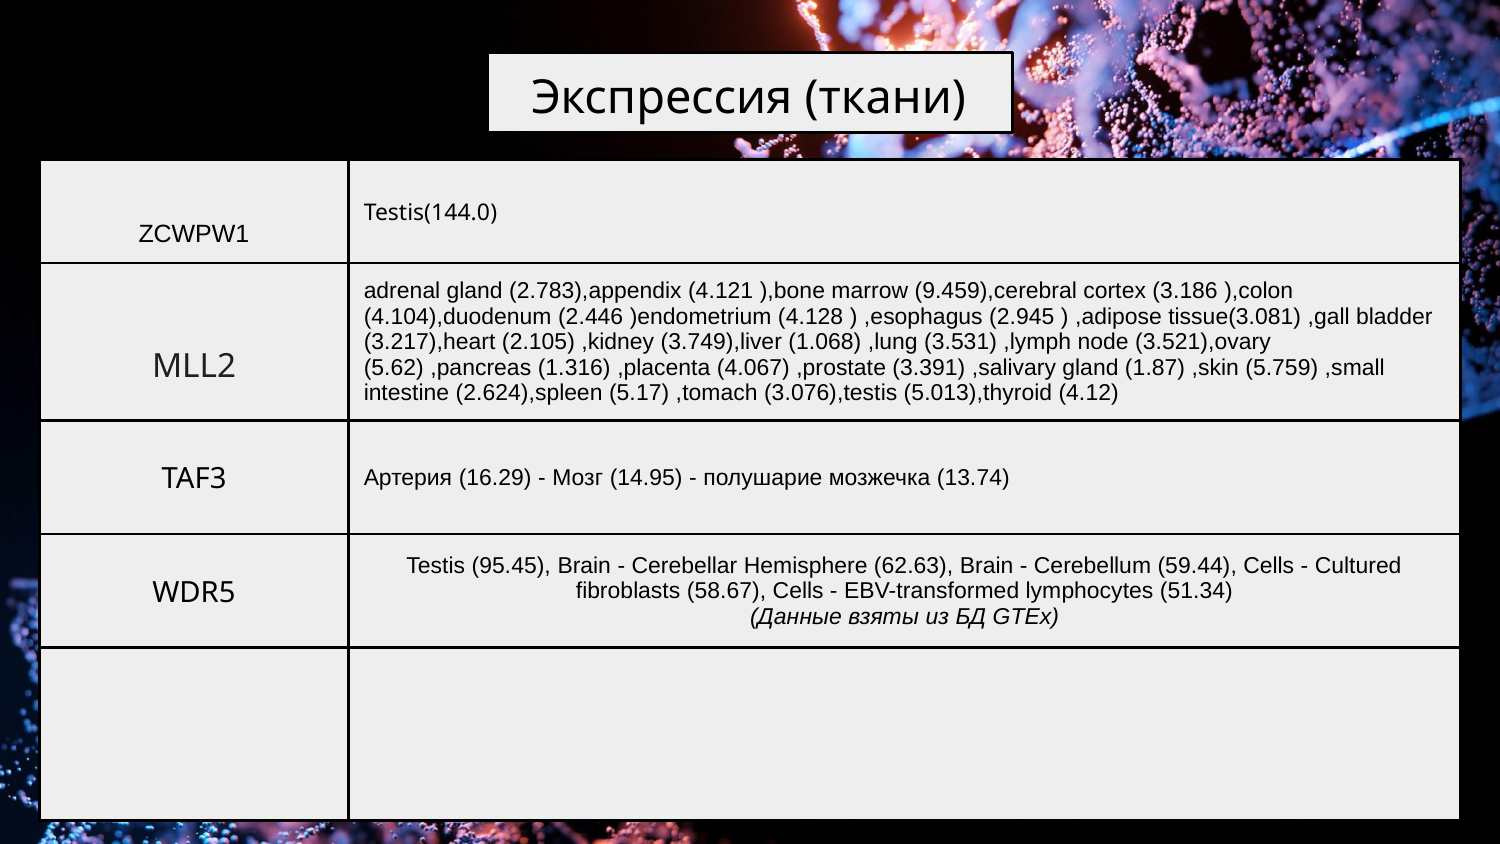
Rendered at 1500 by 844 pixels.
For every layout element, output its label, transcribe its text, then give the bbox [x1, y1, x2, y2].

table_header Testis(144.0) [350, 161, 1459, 262]
picture [0, 0, 1500, 844]
text_box [487, 52, 516, 133]
table_cell MLL2 [41, 264, 347, 419]
table_cell [350, 649, 1459, 819]
table_cell adrenal gland (2.783),appendix (4.121 ),bone marrow (9.459),cerebral cortex (3.186 ),colon (4.104),duodenum (2.446 )endometrium (4.128 ) ,esophagus (2.945 ) ,adipose tissue(3.081) ,gall bladder (3.217),heart (2.105) ,kidney (3.749),liver (1.068) ,lung (3.531) ,lymph node (3.521),ovary (5.62) ,pancreas (1.316) ,placenta (4.067) ,prostate (3.391) ,salivary gland (1.87) ,skin (5.759) ,small intestine (2.624),spleen (5.17) ,tomach (3.076),testis (5.013),thyroid (4.12) [350, 264, 1459, 419]
title Экспрессия (ткани) [516, 49, 1003, 143]
table_cell TAF3 [41, 422, 347, 533]
table_cell Testis (95.45), Brain - Cerebellar Hemisphere (62.63), Brain - Cerebellum (59.44), Cells - Cultured fibroblasts (58.67), Cells - EBV-transformed lymphocytes (51.34) (Данные взяты из БД GTEx) [350, 535, 1459, 646]
table_cell WDR5 [41, 535, 347, 646]
table_cell Артерия (16.29) - Мозг (14.95) - полушарие мозжечка (13.74) [350, 422, 1459, 533]
text_box [1003, 52, 1013, 133]
table_header ZCWPW1 [41, 161, 347, 262]
table_cell [41, 649, 347, 819]
